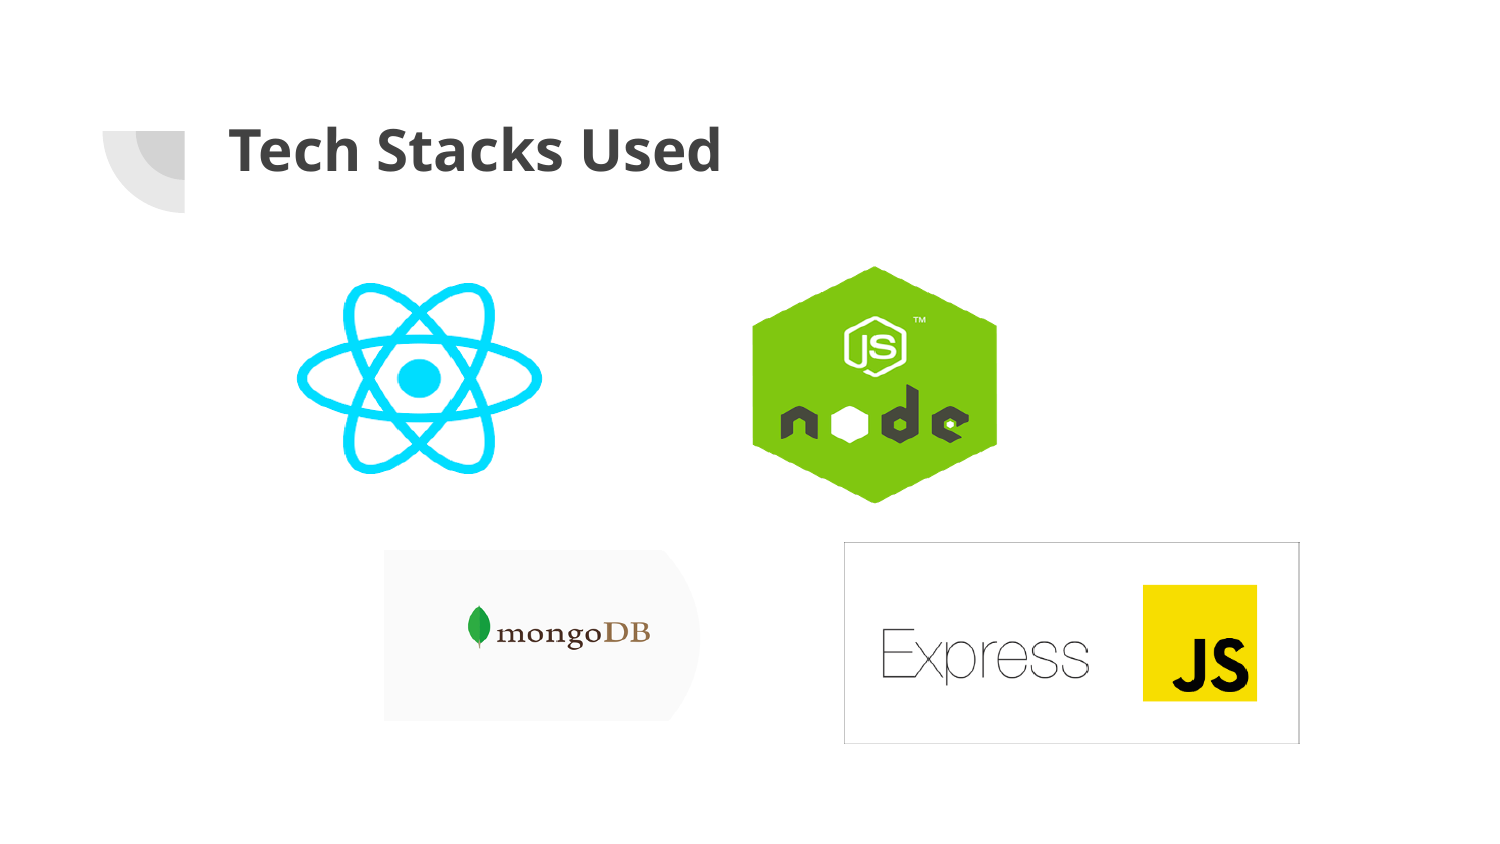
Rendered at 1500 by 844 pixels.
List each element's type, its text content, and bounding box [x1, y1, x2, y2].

picture [293, 261, 1300, 744]
title Tech Stacks Used [213, 98, 1368, 263]
